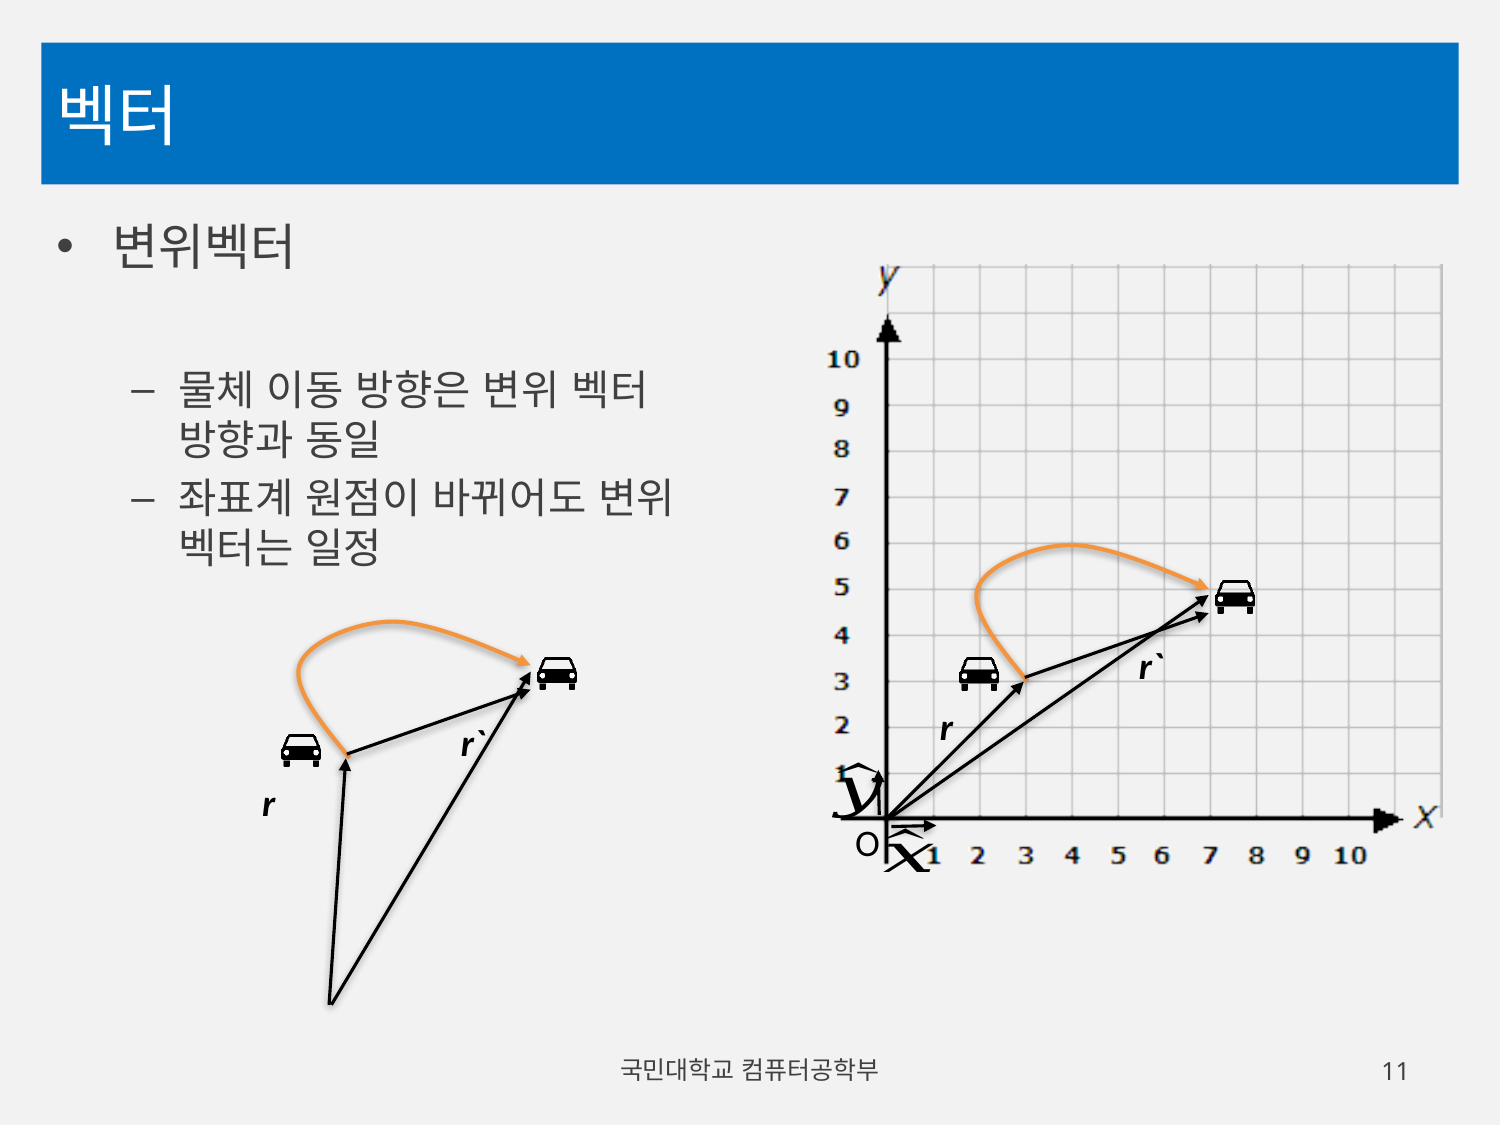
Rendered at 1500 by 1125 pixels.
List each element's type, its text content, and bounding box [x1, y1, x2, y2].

footer 국민대학교 컴퓨터공학부 [466, 1042, 1034, 1103]
title 벡터 [41, 42, 1459, 185]
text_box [346, 665, 531, 755]
text_box r [247, 772, 291, 832]
picture [537, 656, 578, 690]
picture [795, 263, 1443, 883]
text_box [331, 671, 531, 1006]
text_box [1024, 588, 1209, 678]
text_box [887, 594, 1209, 820]
slide_number 11 [1074, 1042, 1425, 1103]
text_box [296, 619, 530, 732]
picture [280, 733, 321, 767]
